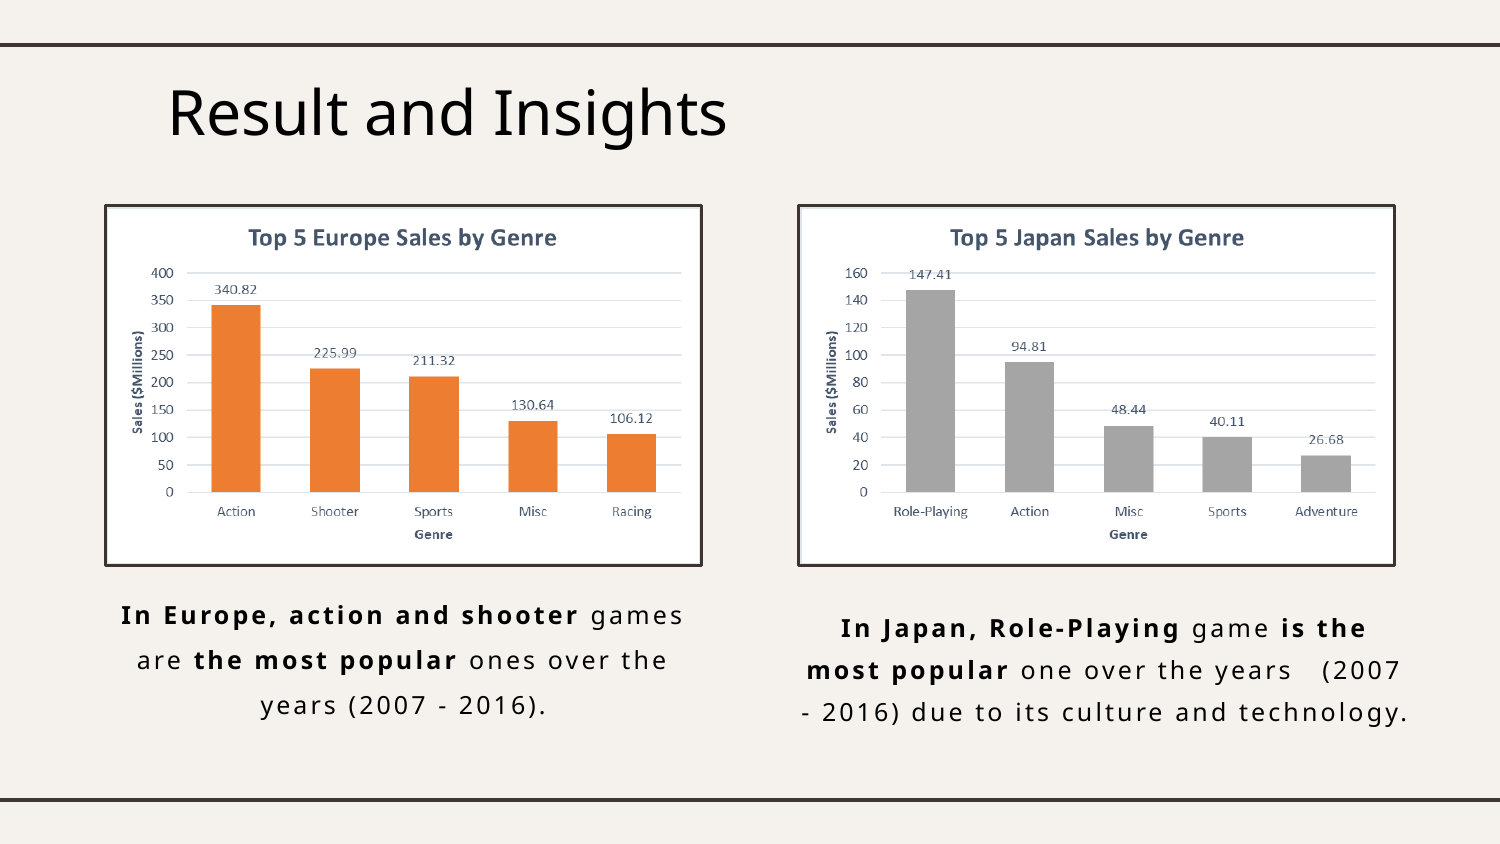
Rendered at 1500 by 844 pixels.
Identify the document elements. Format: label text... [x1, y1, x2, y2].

picture [106, 206, 701, 564]
text_box In Japan, Role-Playing game is the most popular one over the years (2007 - 2016) due to its culture and technology. [782, 582, 1428, 782]
text_box Result and Insights [152, 58, 862, 140]
picture [799, 206, 1394, 564]
text_box In Europe, action and shooter games are the most popular ones over the years (2007 - 2016). [106, 570, 700, 760]
